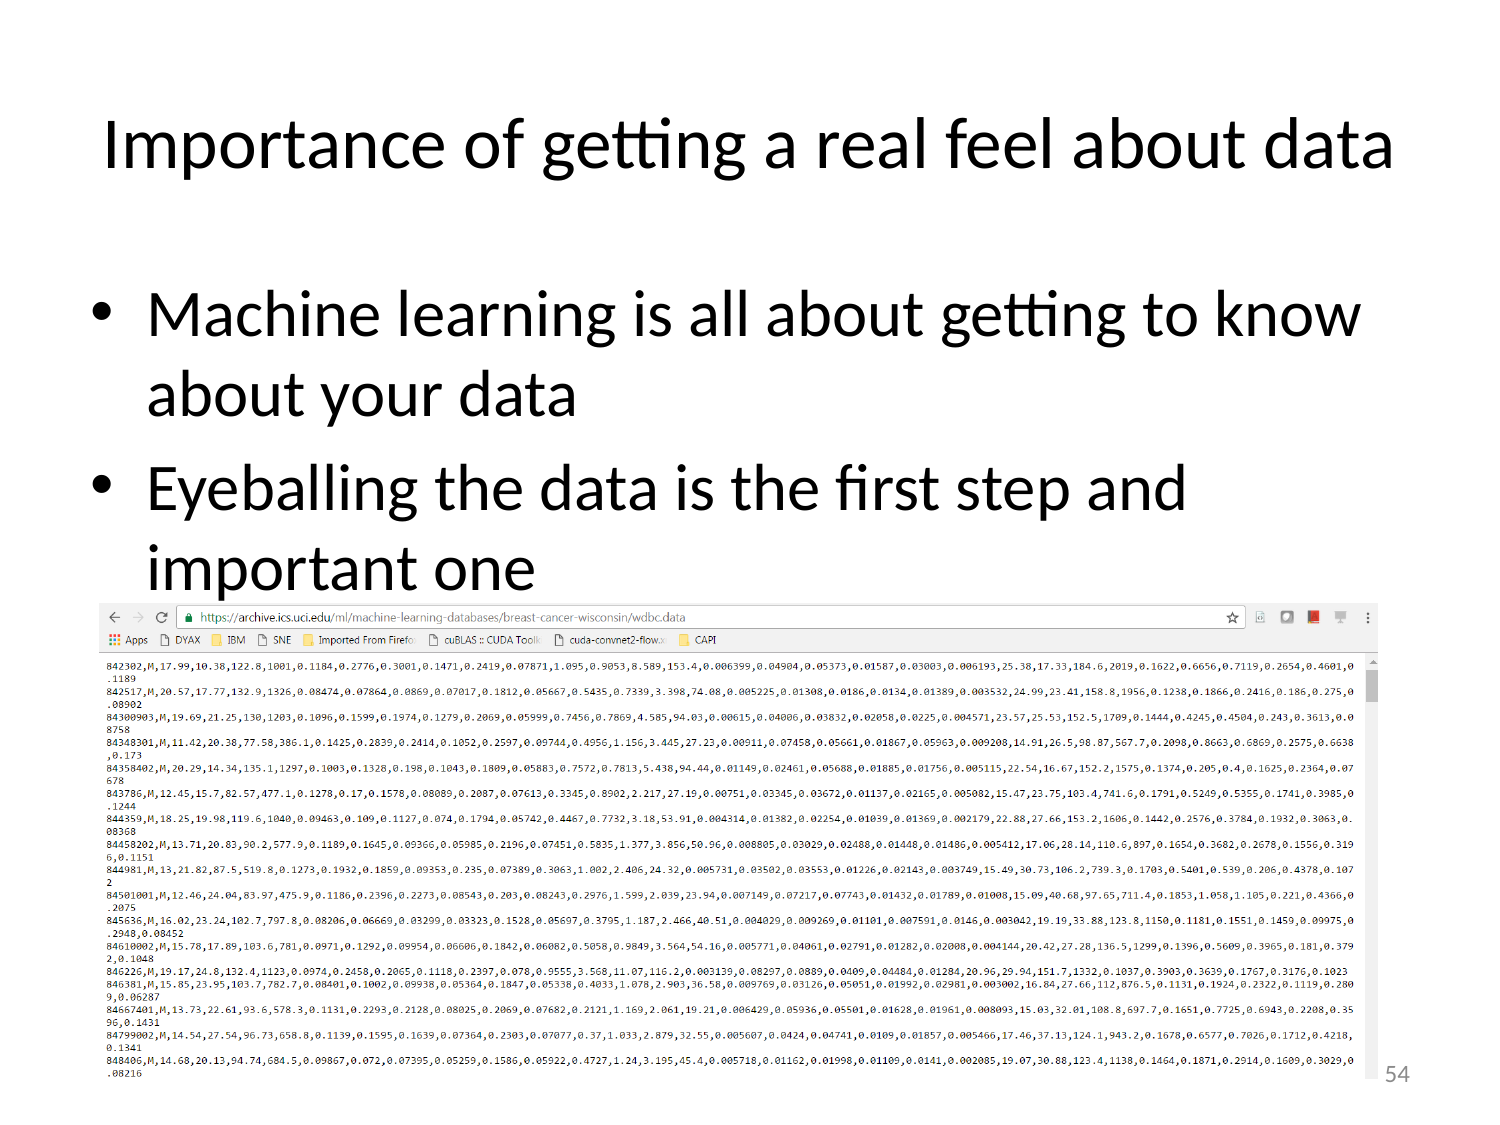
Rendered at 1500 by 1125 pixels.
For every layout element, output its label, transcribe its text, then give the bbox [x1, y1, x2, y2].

picture [99, 603, 1378, 1079]
slide_number 54 [1074, 1042, 1425, 1103]
title Importance of getting a real feel about data [75, 45, 1425, 233]
list Machine learning is all about getting to know about your data Eyeballing the data is the first step and important one [75, 262, 1425, 1005]
